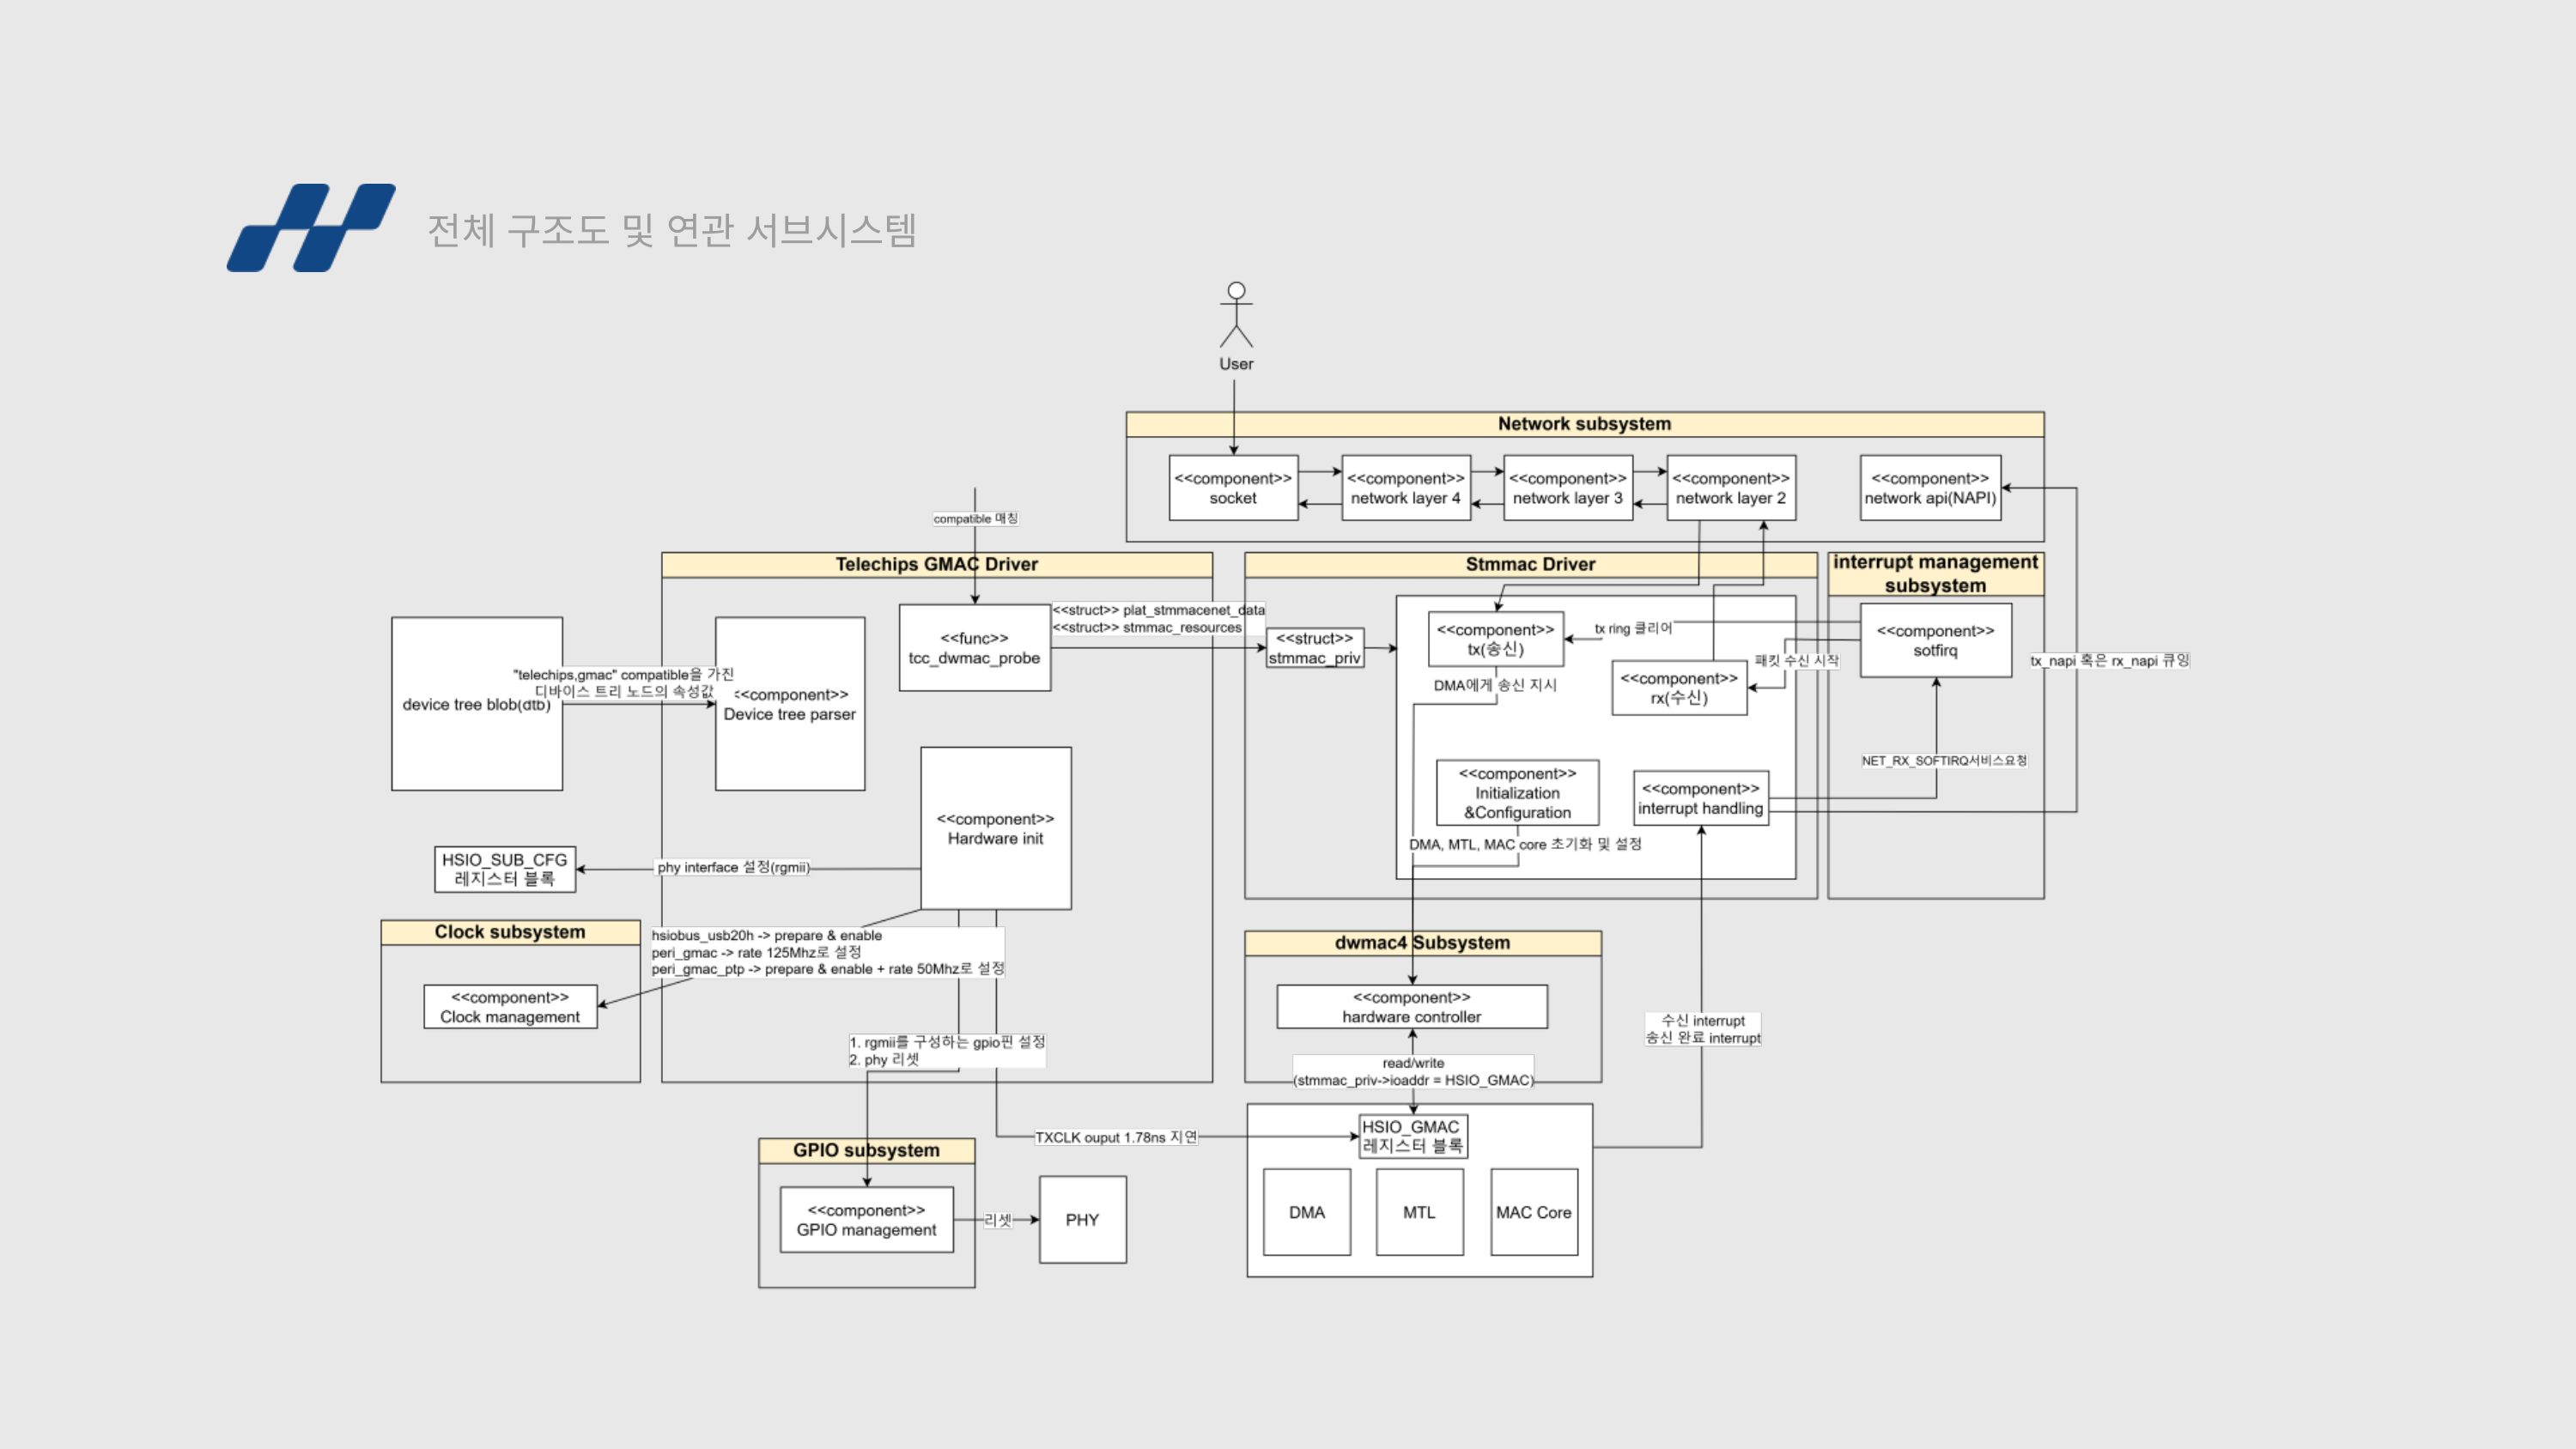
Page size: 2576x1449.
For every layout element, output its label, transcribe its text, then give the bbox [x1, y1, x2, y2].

picture [227, 184, 2201, 1300]
text_box 전체 구조도 및 연관 서브시스템 [427, 197, 989, 249]
